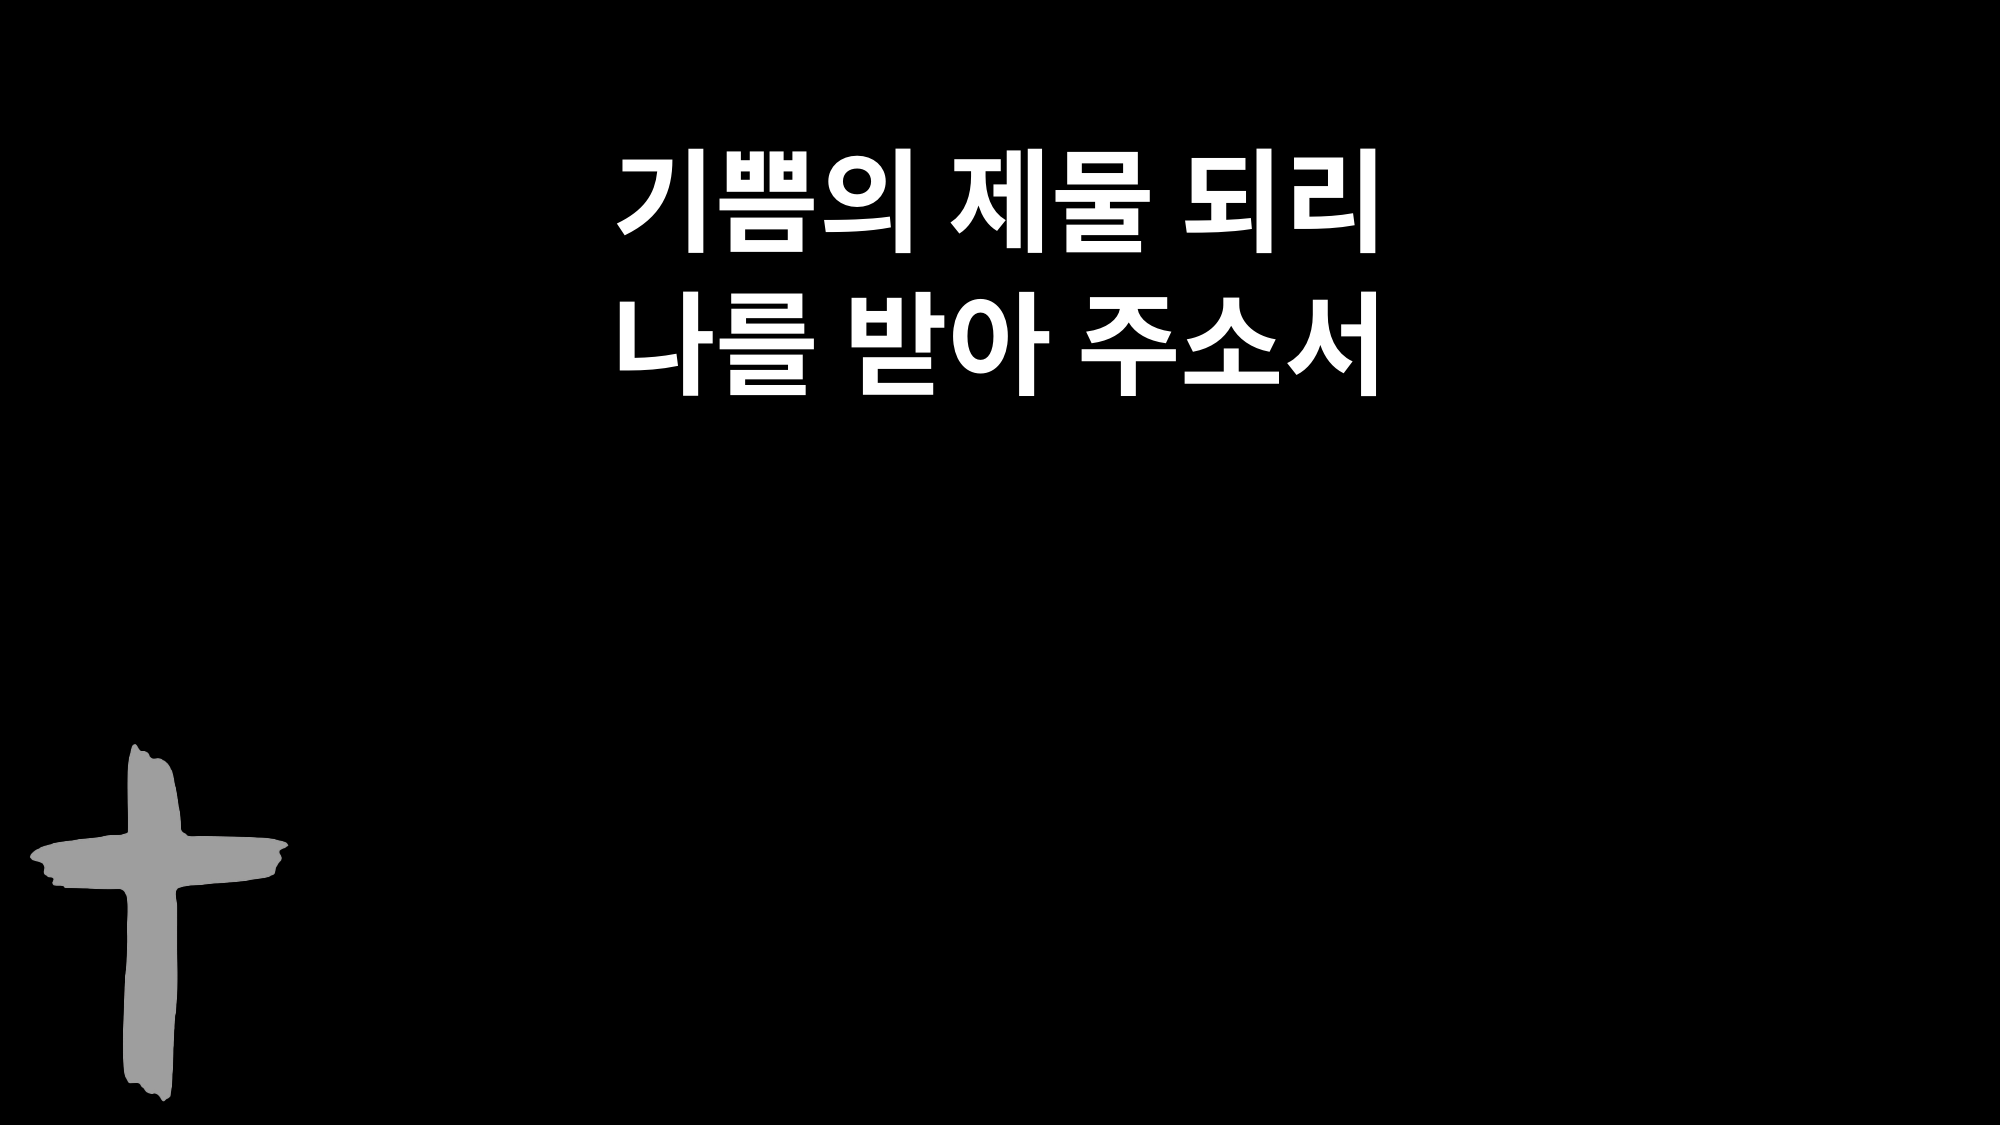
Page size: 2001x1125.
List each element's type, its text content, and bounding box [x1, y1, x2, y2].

picture [29, 743, 289, 1102]
list 기쁨의 제물 되리 나를 받아 주소서 [0, 139, 2000, 456]
